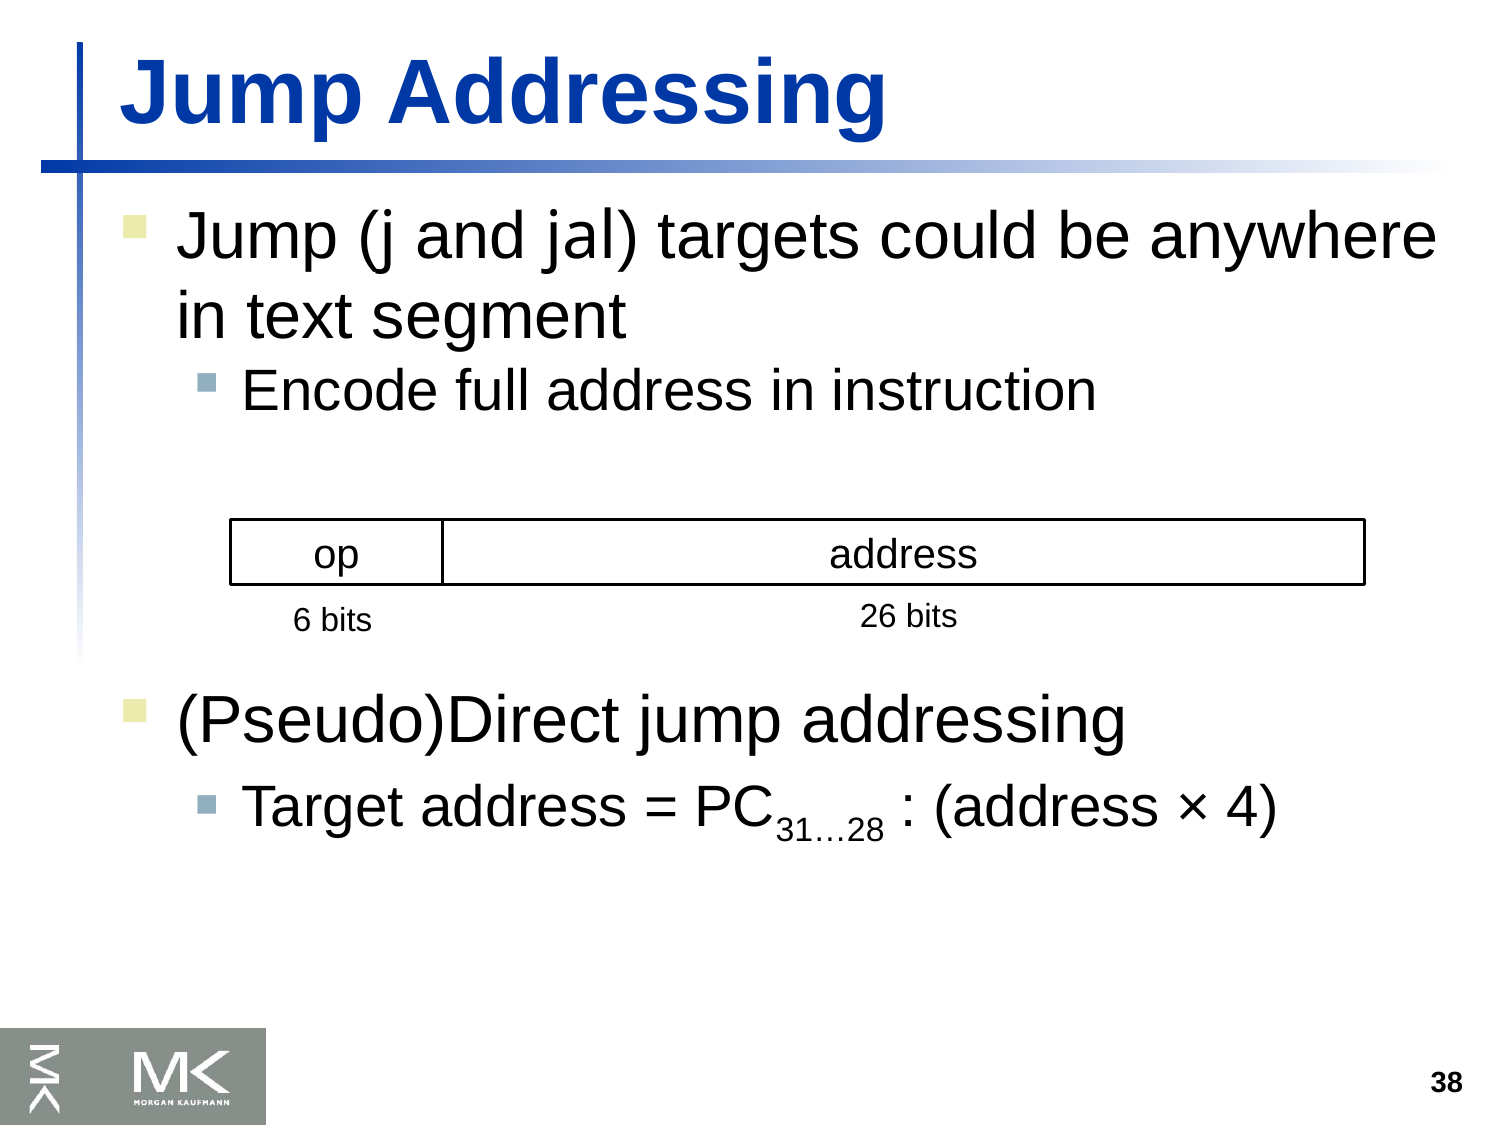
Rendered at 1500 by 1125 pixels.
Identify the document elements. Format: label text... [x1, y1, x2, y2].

text_box (Pseudo)Direct jump addressing Target address = PC31…28 : (address × 4) [112, 668, 1388, 856]
title Jump Addressing [111, 23, 1468, 150]
picture [0, 1028, 266, 1125]
slide_number 38 [1420, 1057, 1472, 1107]
list Jump (j and jal) targets could be anywhere in text segment Encode full address in instruction [111, 184, 1470, 488]
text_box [229, 519, 1365, 643]
